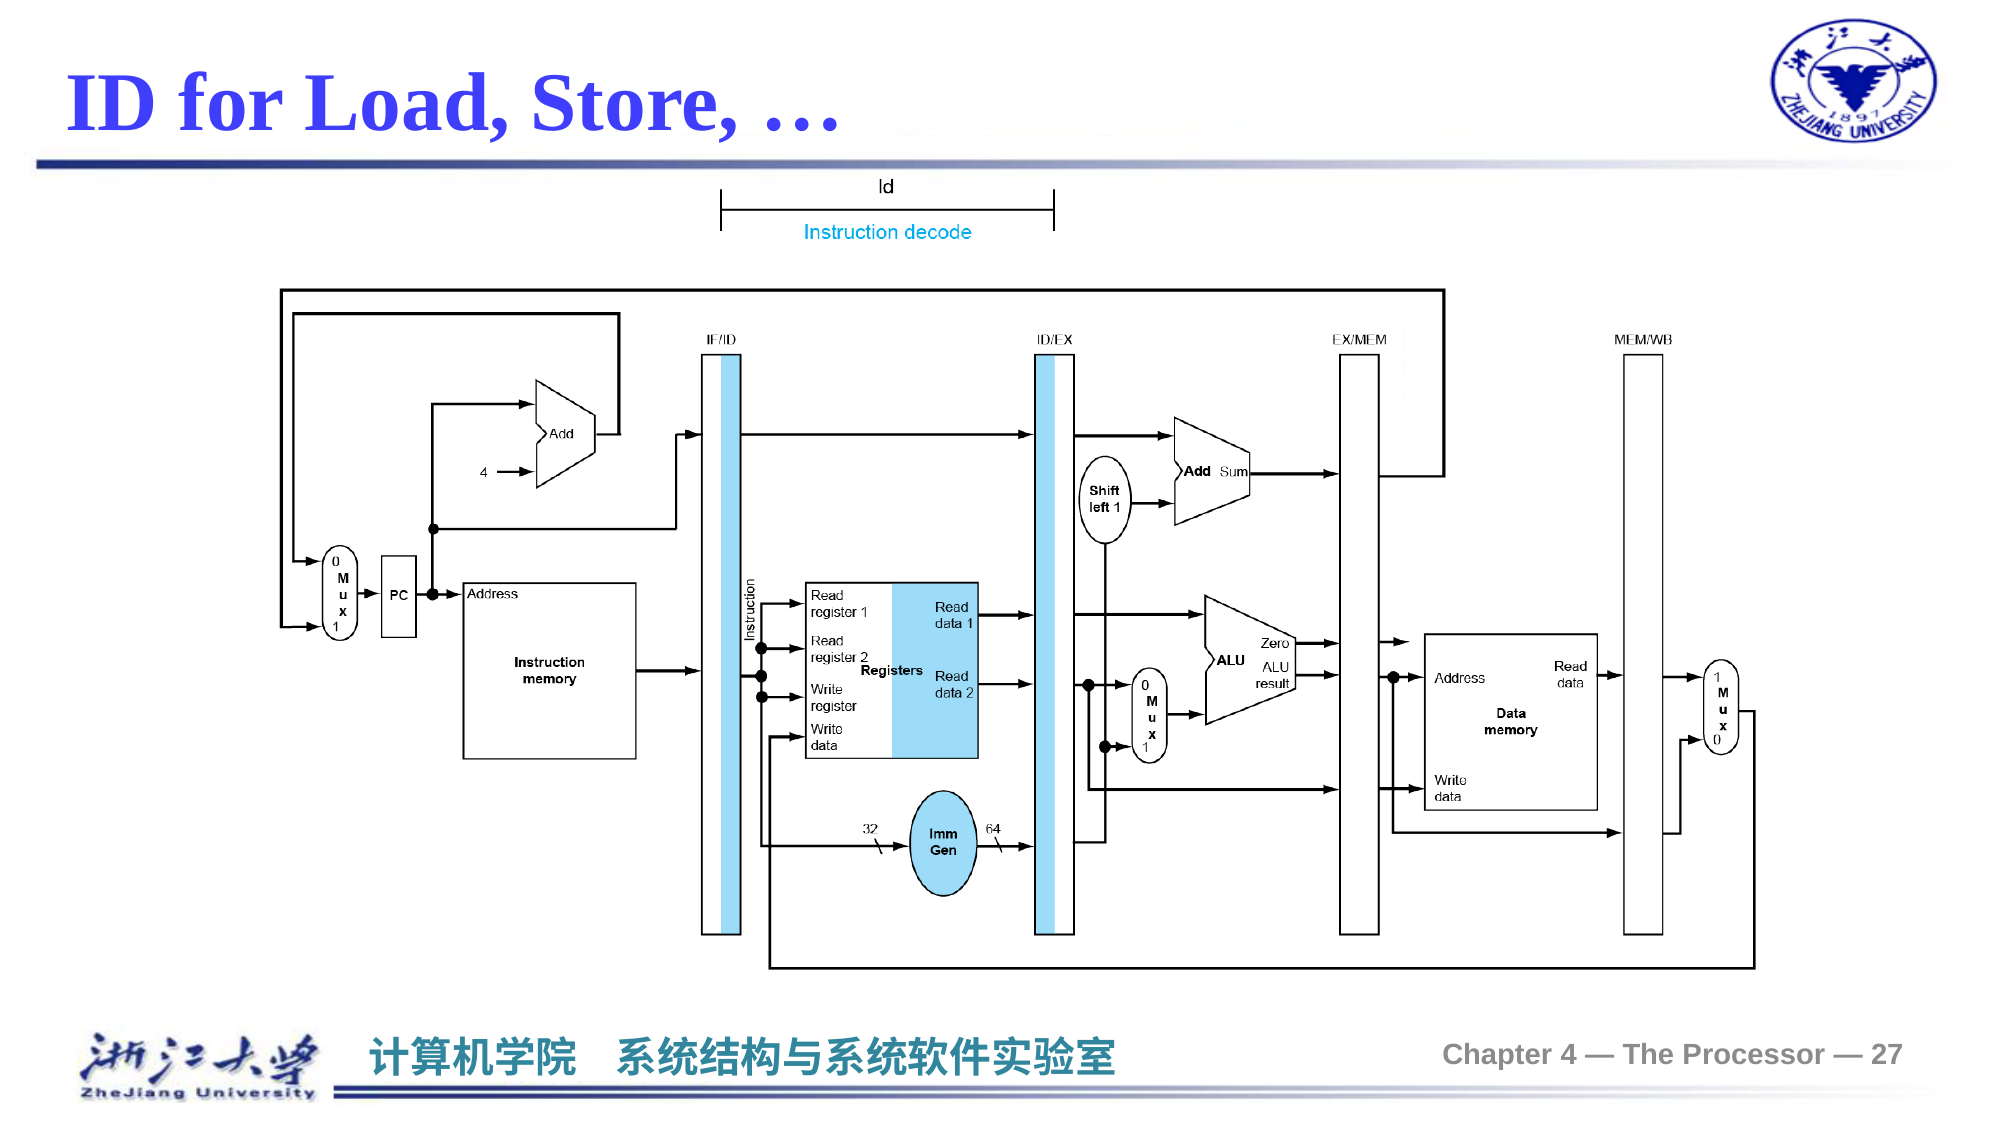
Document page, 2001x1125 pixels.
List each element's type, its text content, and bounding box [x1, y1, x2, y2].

footer Chapter 4 — The Processor — 27 [1416, 1023, 1931, 1084]
picture [9, 0, 1991, 1125]
title ID for Load, Store, … [50, 19, 1772, 176]
